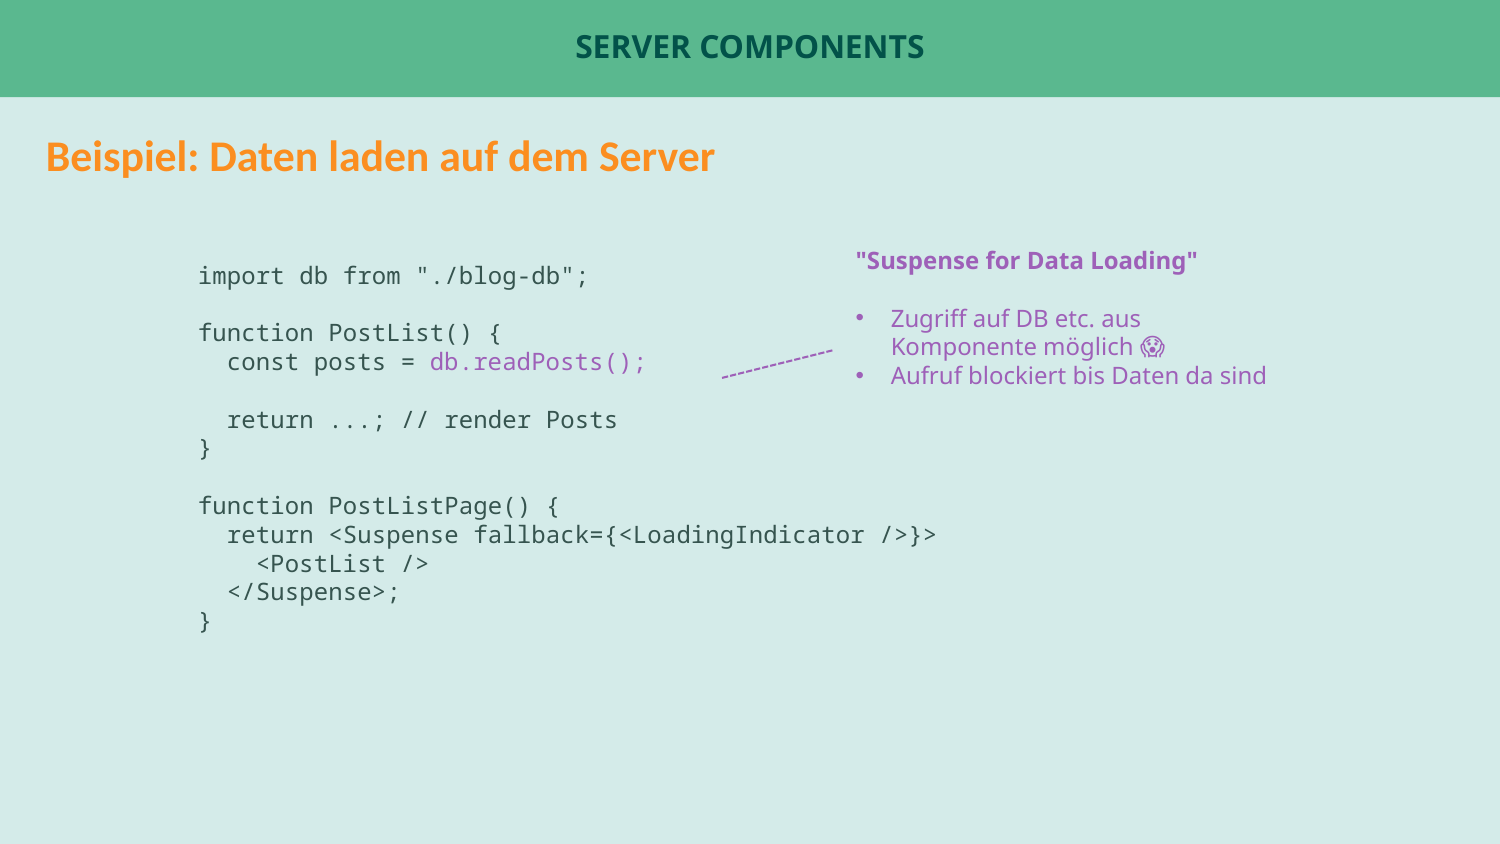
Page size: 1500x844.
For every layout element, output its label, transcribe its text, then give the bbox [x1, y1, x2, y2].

list Beispiel: Daten laden auf dem Server [30, 126, 1470, 782]
title Server Components [0, 0, 1500, 98]
text_box import db from "./blog-db"; function PostList() { const posts = db.readPosts(); return ...; // render Posts } function PostListPage() { return <Suspense fallback={<LoadingIndicator />}> <PostList /> </Suspense>; } [183, 253, 1259, 700]
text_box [720, 350, 833, 379]
text_box "Suspense for Data Loading" Zugriff auf DB etc. aus Komponente möglich 😱 Aufruf blockiert bis Daten da sind [840, 238, 1297, 426]
